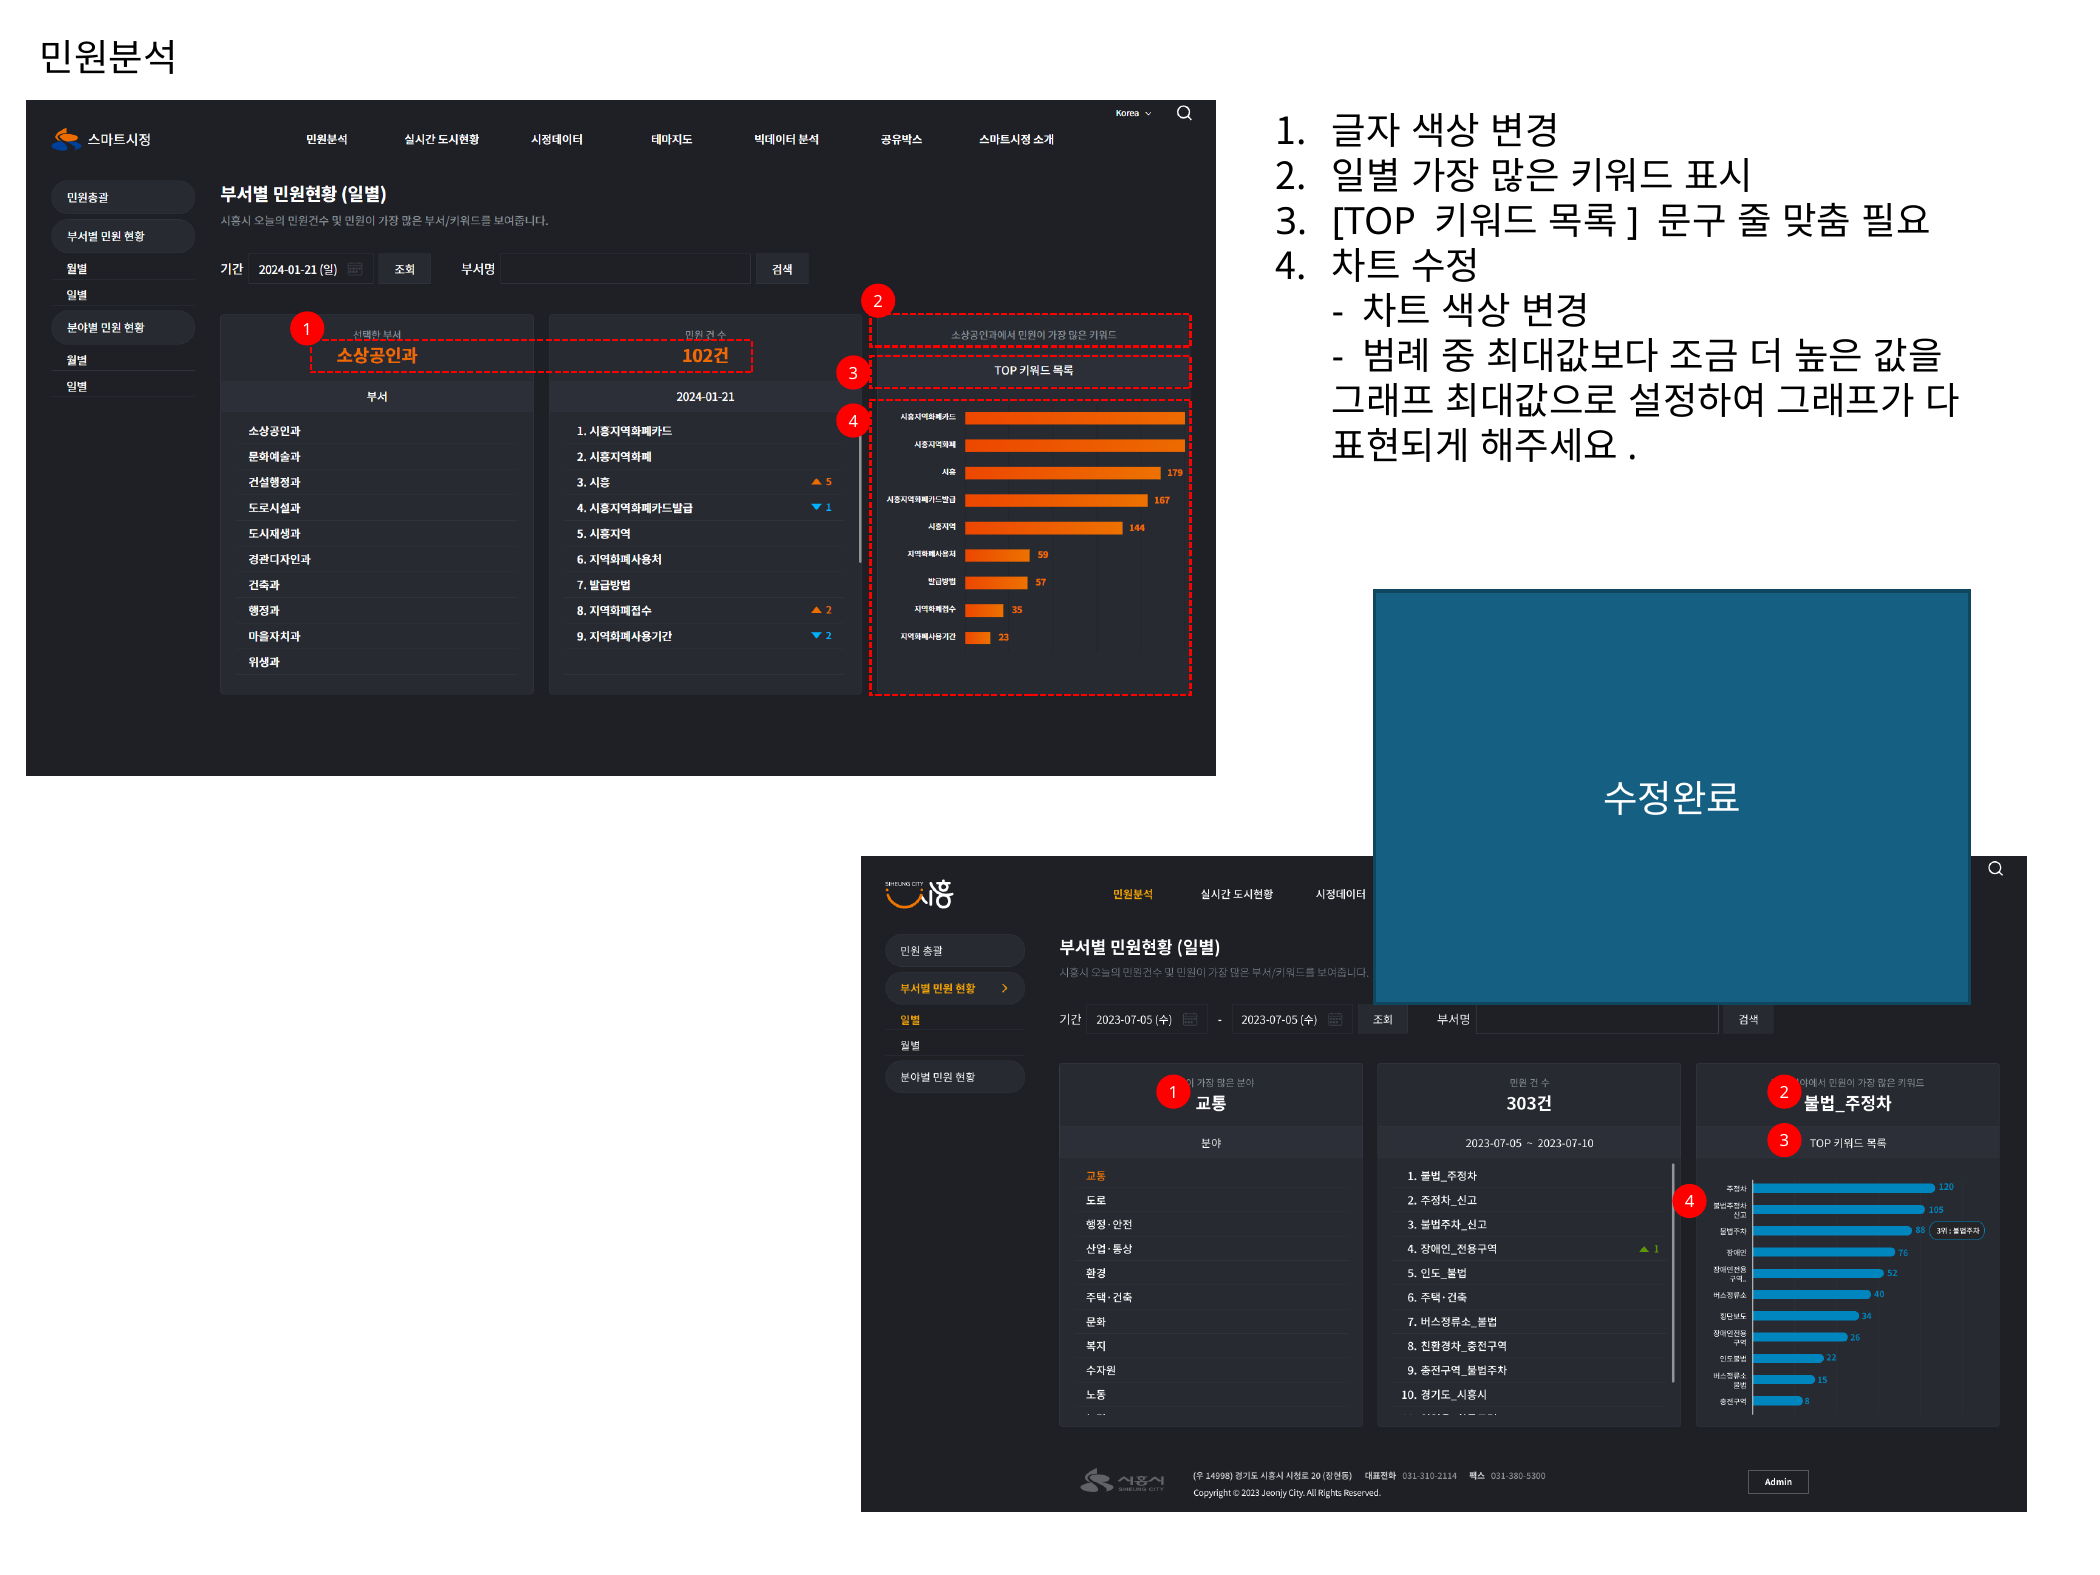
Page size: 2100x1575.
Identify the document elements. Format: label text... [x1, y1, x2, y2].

picture [861, 855, 2027, 1512]
text_box 민원분석 [23, 34, 792, 78]
text_box 글자 색상 변경 일별 가장 많은 키워드 표시 [TOP 키워드 목록] 문구 줄 맞춤 필요 차트 수정 - 차트 색상 변경 - 범례 중 최대값보다 조금 더 높은 값을 그래프 최대값으로 설정하여 그래프가 다 표현되게 해주세요. [1259, 98, 2028, 142]
text_box 수정완료 [1373, 589, 1971, 855]
picture [25, 99, 1216, 776]
